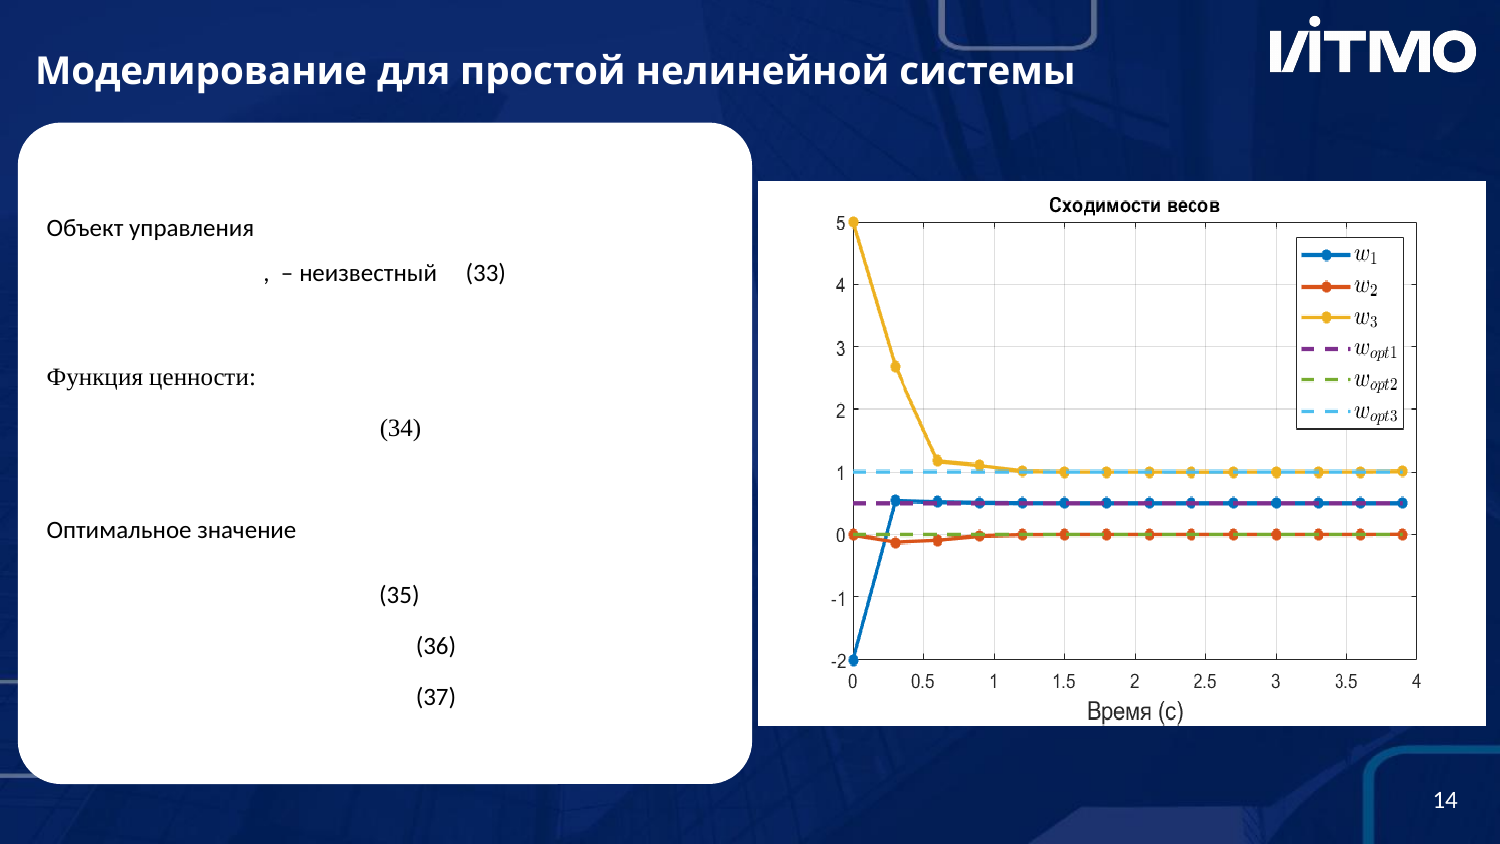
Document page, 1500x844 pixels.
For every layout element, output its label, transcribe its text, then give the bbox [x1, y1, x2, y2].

picture [0, 0, 1500, 844]
title Моделирование для простой нелинейной системы [19, 26, 1140, 113]
text_box 14 [1417, 775, 1475, 821]
